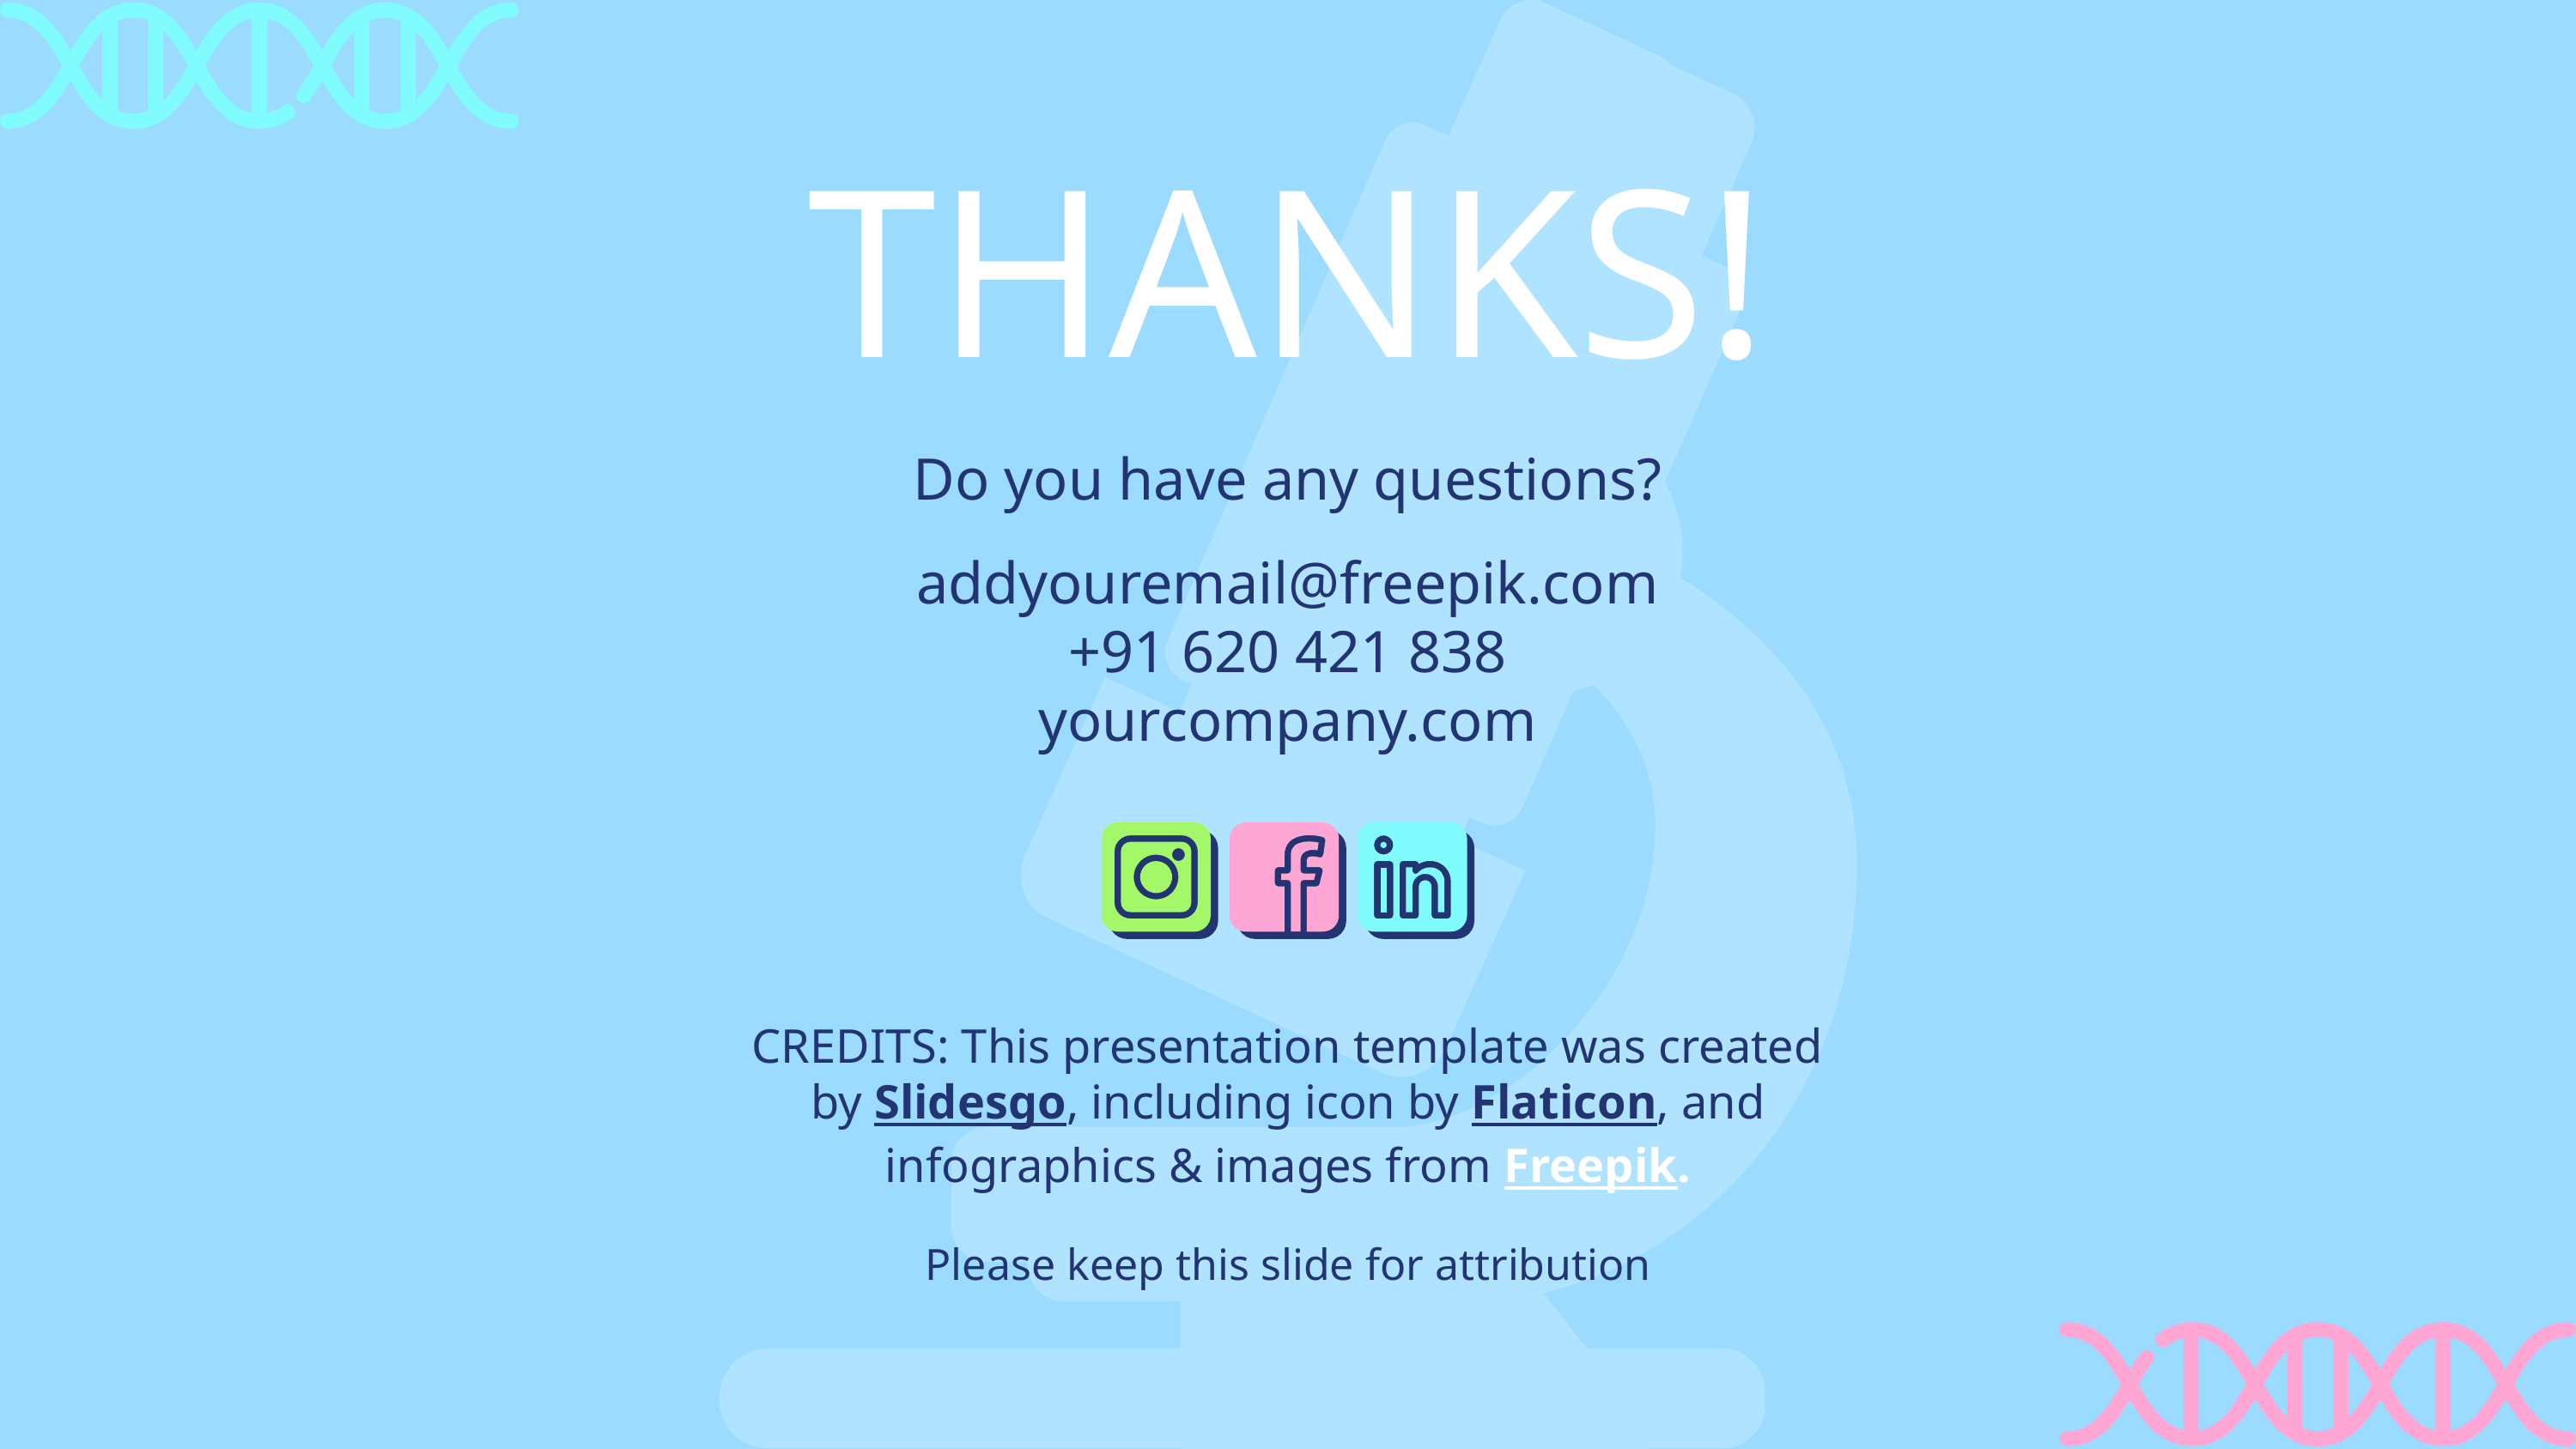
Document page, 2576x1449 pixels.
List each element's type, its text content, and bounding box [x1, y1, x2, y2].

title THANKS! [746, 153, 1830, 395]
subtitle Do you have any questions? addyouremail@freepik.com +91 620 421 838 yourcompany.com [746, 416, 1830, 777]
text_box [1358, 822, 1475, 940]
subtitle Please keep this slide for attribution [752, 1231, 1825, 1296]
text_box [1101, 822, 1218, 940]
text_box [1229, 822, 1347, 940]
